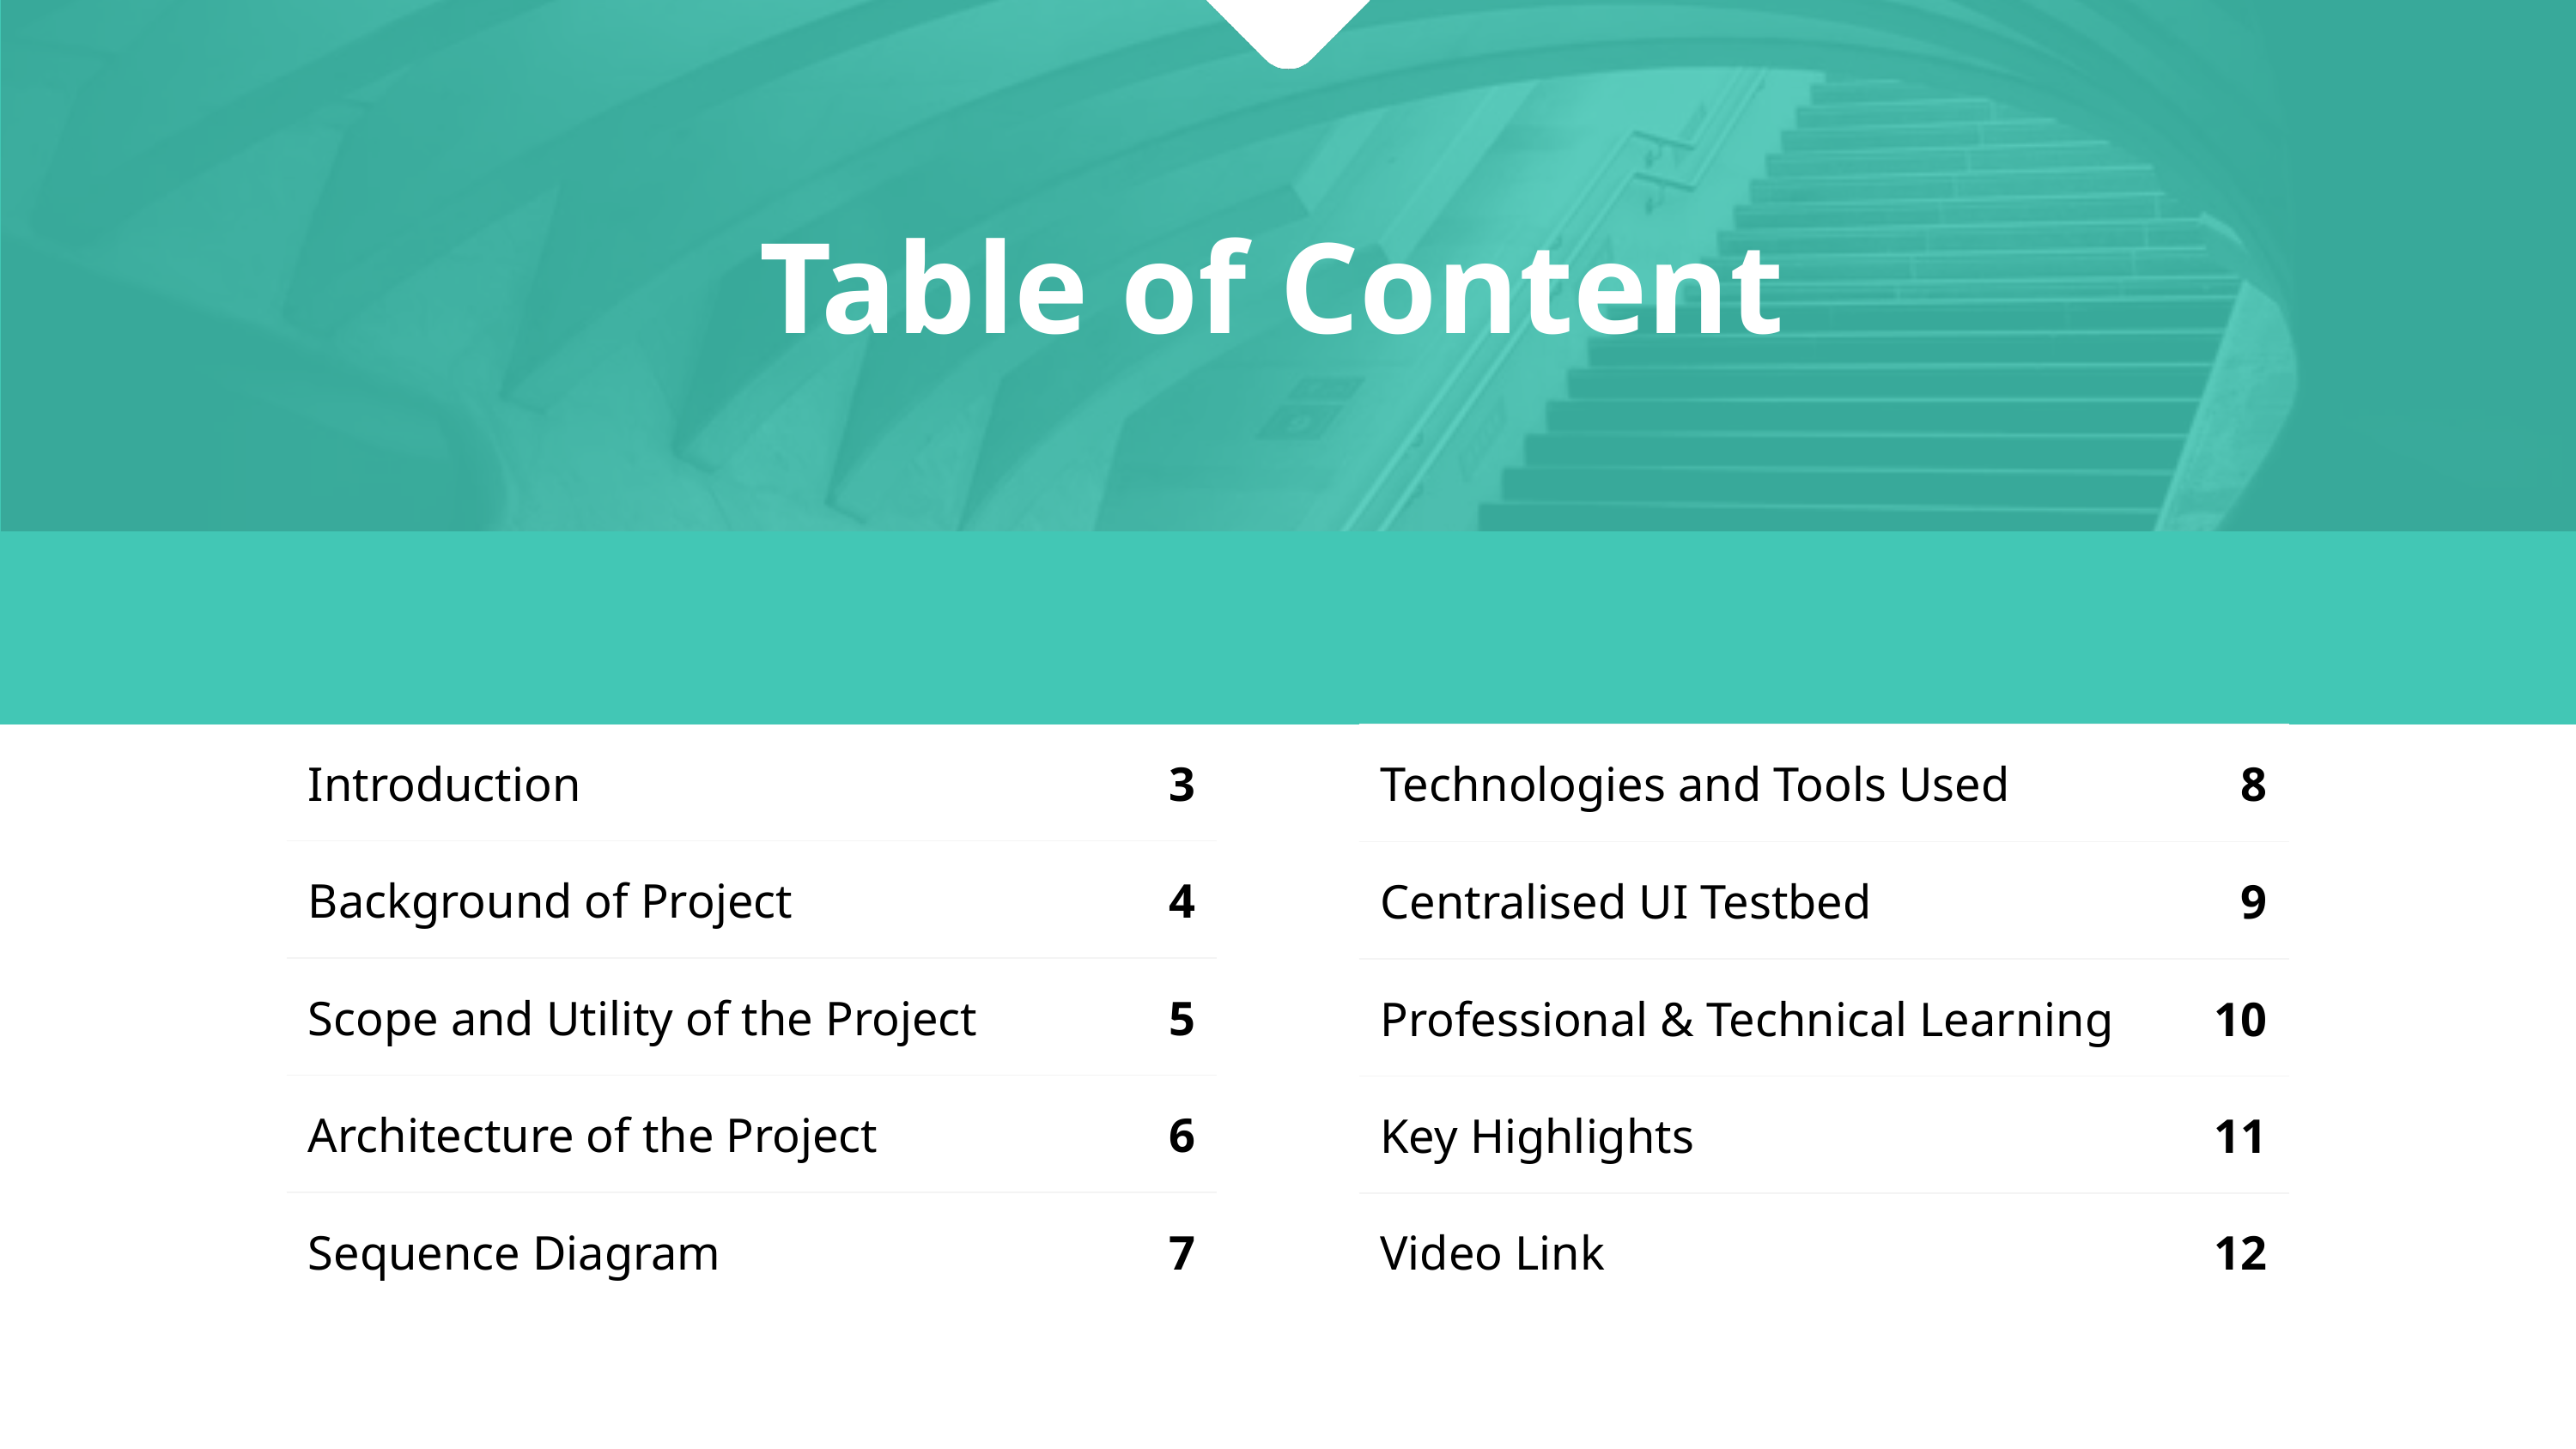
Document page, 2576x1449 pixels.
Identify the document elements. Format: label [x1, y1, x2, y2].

text_box [1, 0, 2576, 532]
text_box [0, 724, 2576, 1449]
